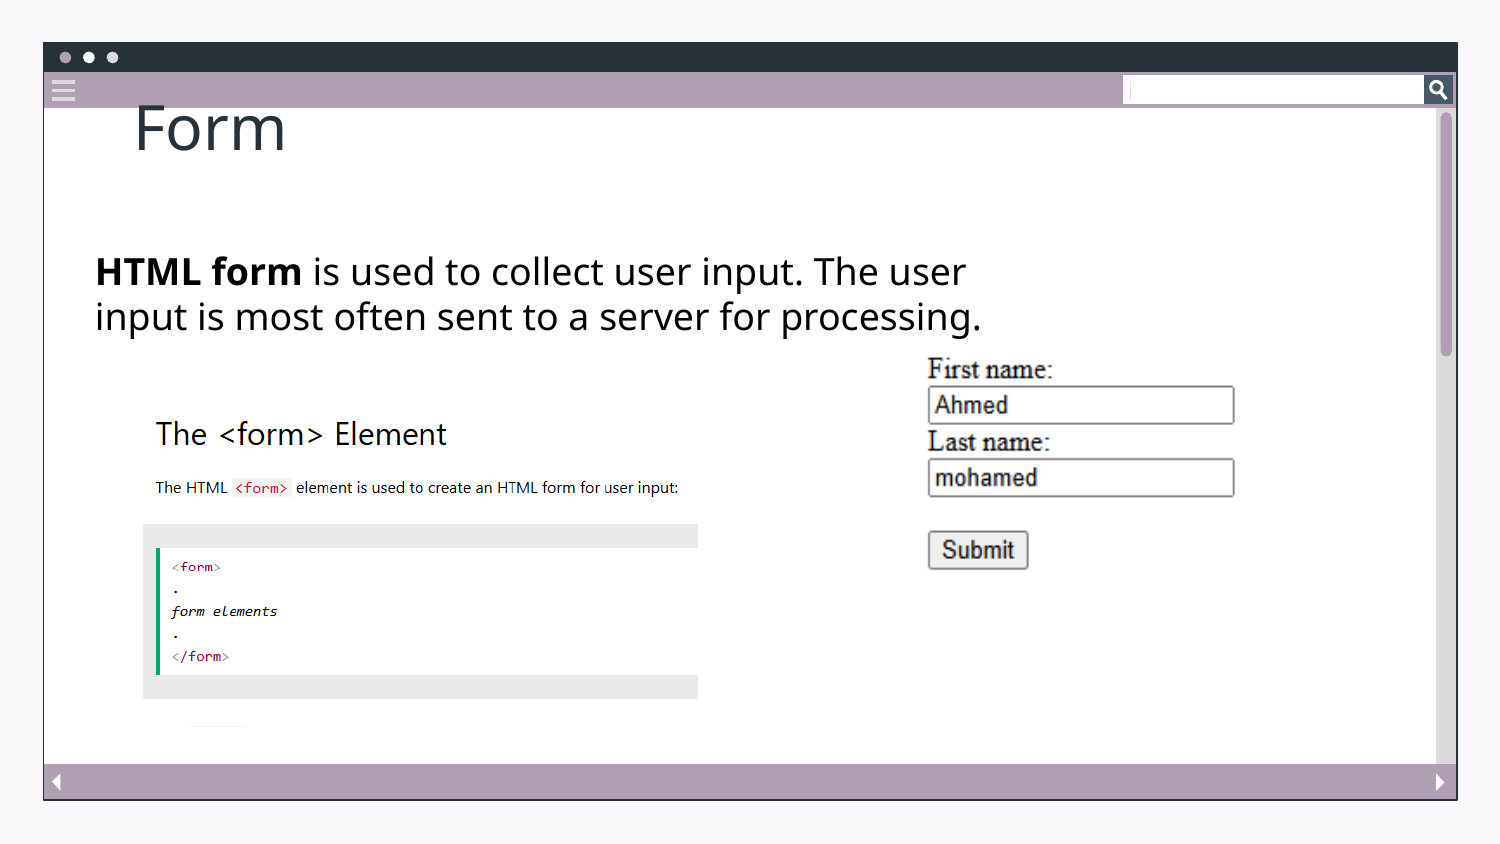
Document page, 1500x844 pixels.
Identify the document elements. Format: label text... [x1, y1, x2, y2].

picture [925, 346, 1396, 585]
text_box HTML form is used to collect user input. The user input is most often sent to a server for processing. [79, 241, 1059, 346]
title Form [118, 72, 1382, 167]
picture [143, 412, 699, 727]
